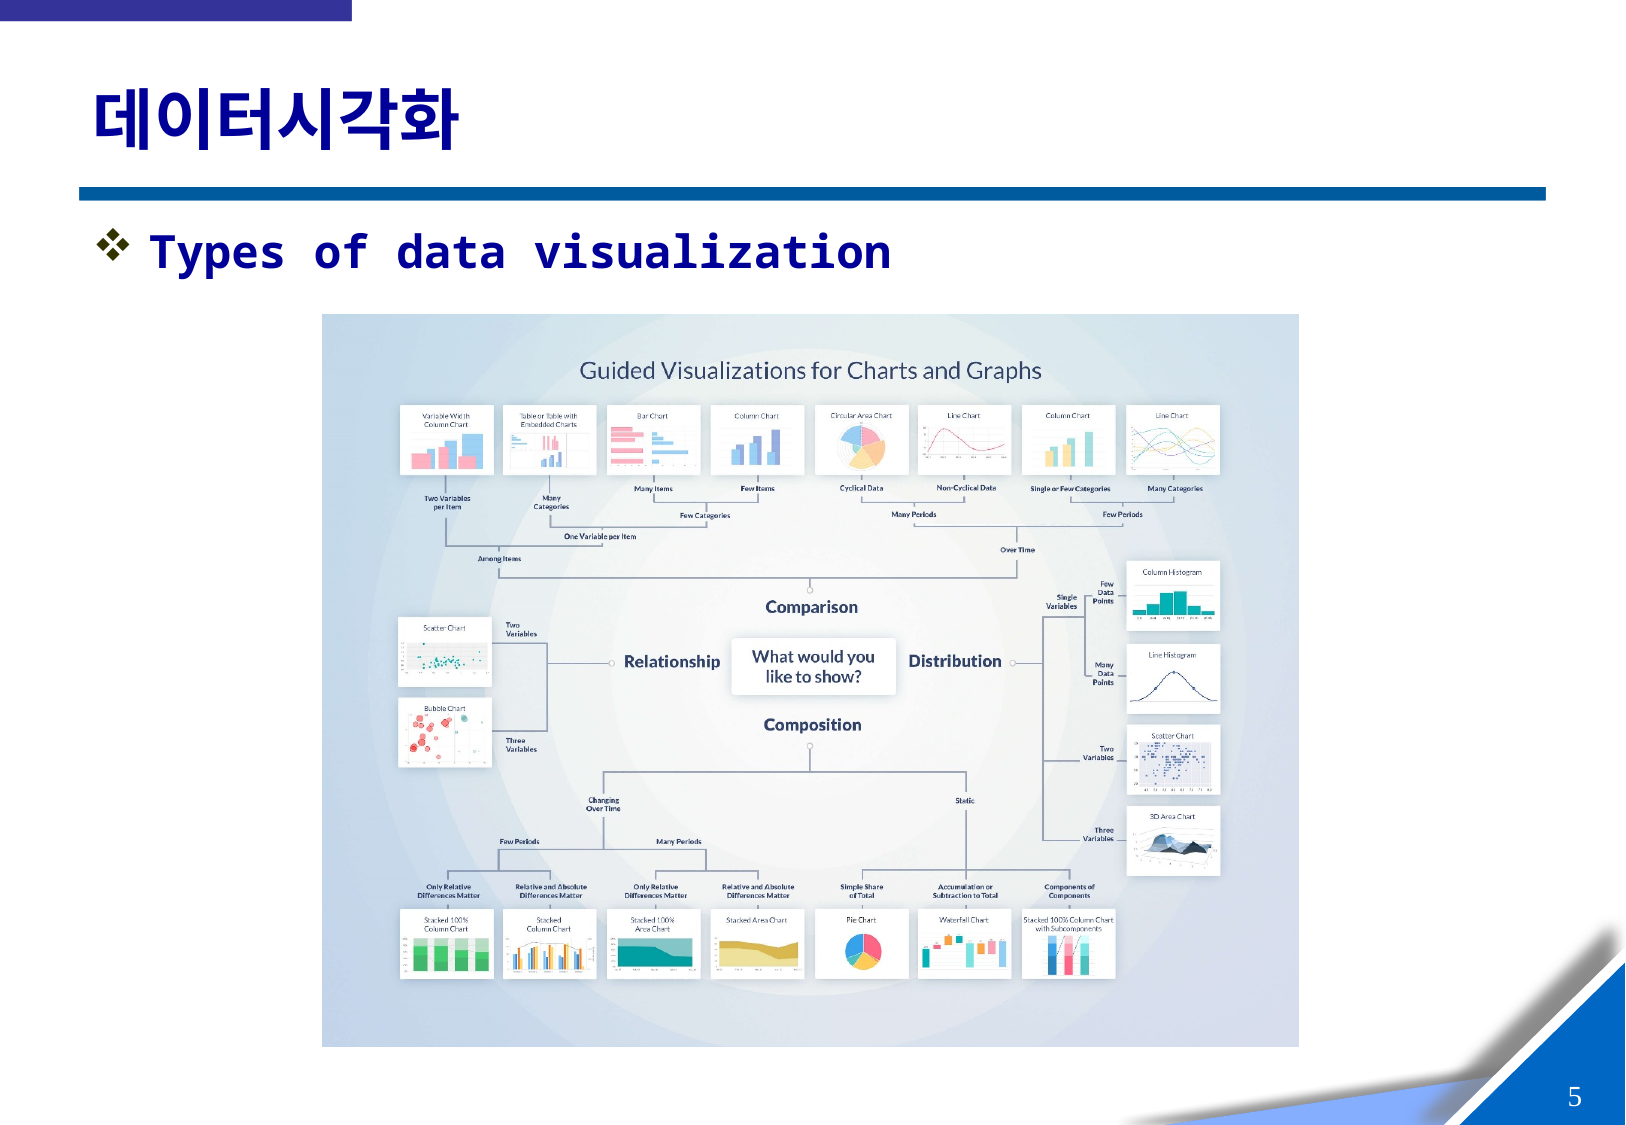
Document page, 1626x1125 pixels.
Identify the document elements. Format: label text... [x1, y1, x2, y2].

slide_number 4 [1567, 1076, 1605, 1113]
picture [322, 314, 1300, 1047]
list Types of data visualization [77, 215, 1544, 1077]
title 데이터시각화 [77, 59, 1544, 177]
